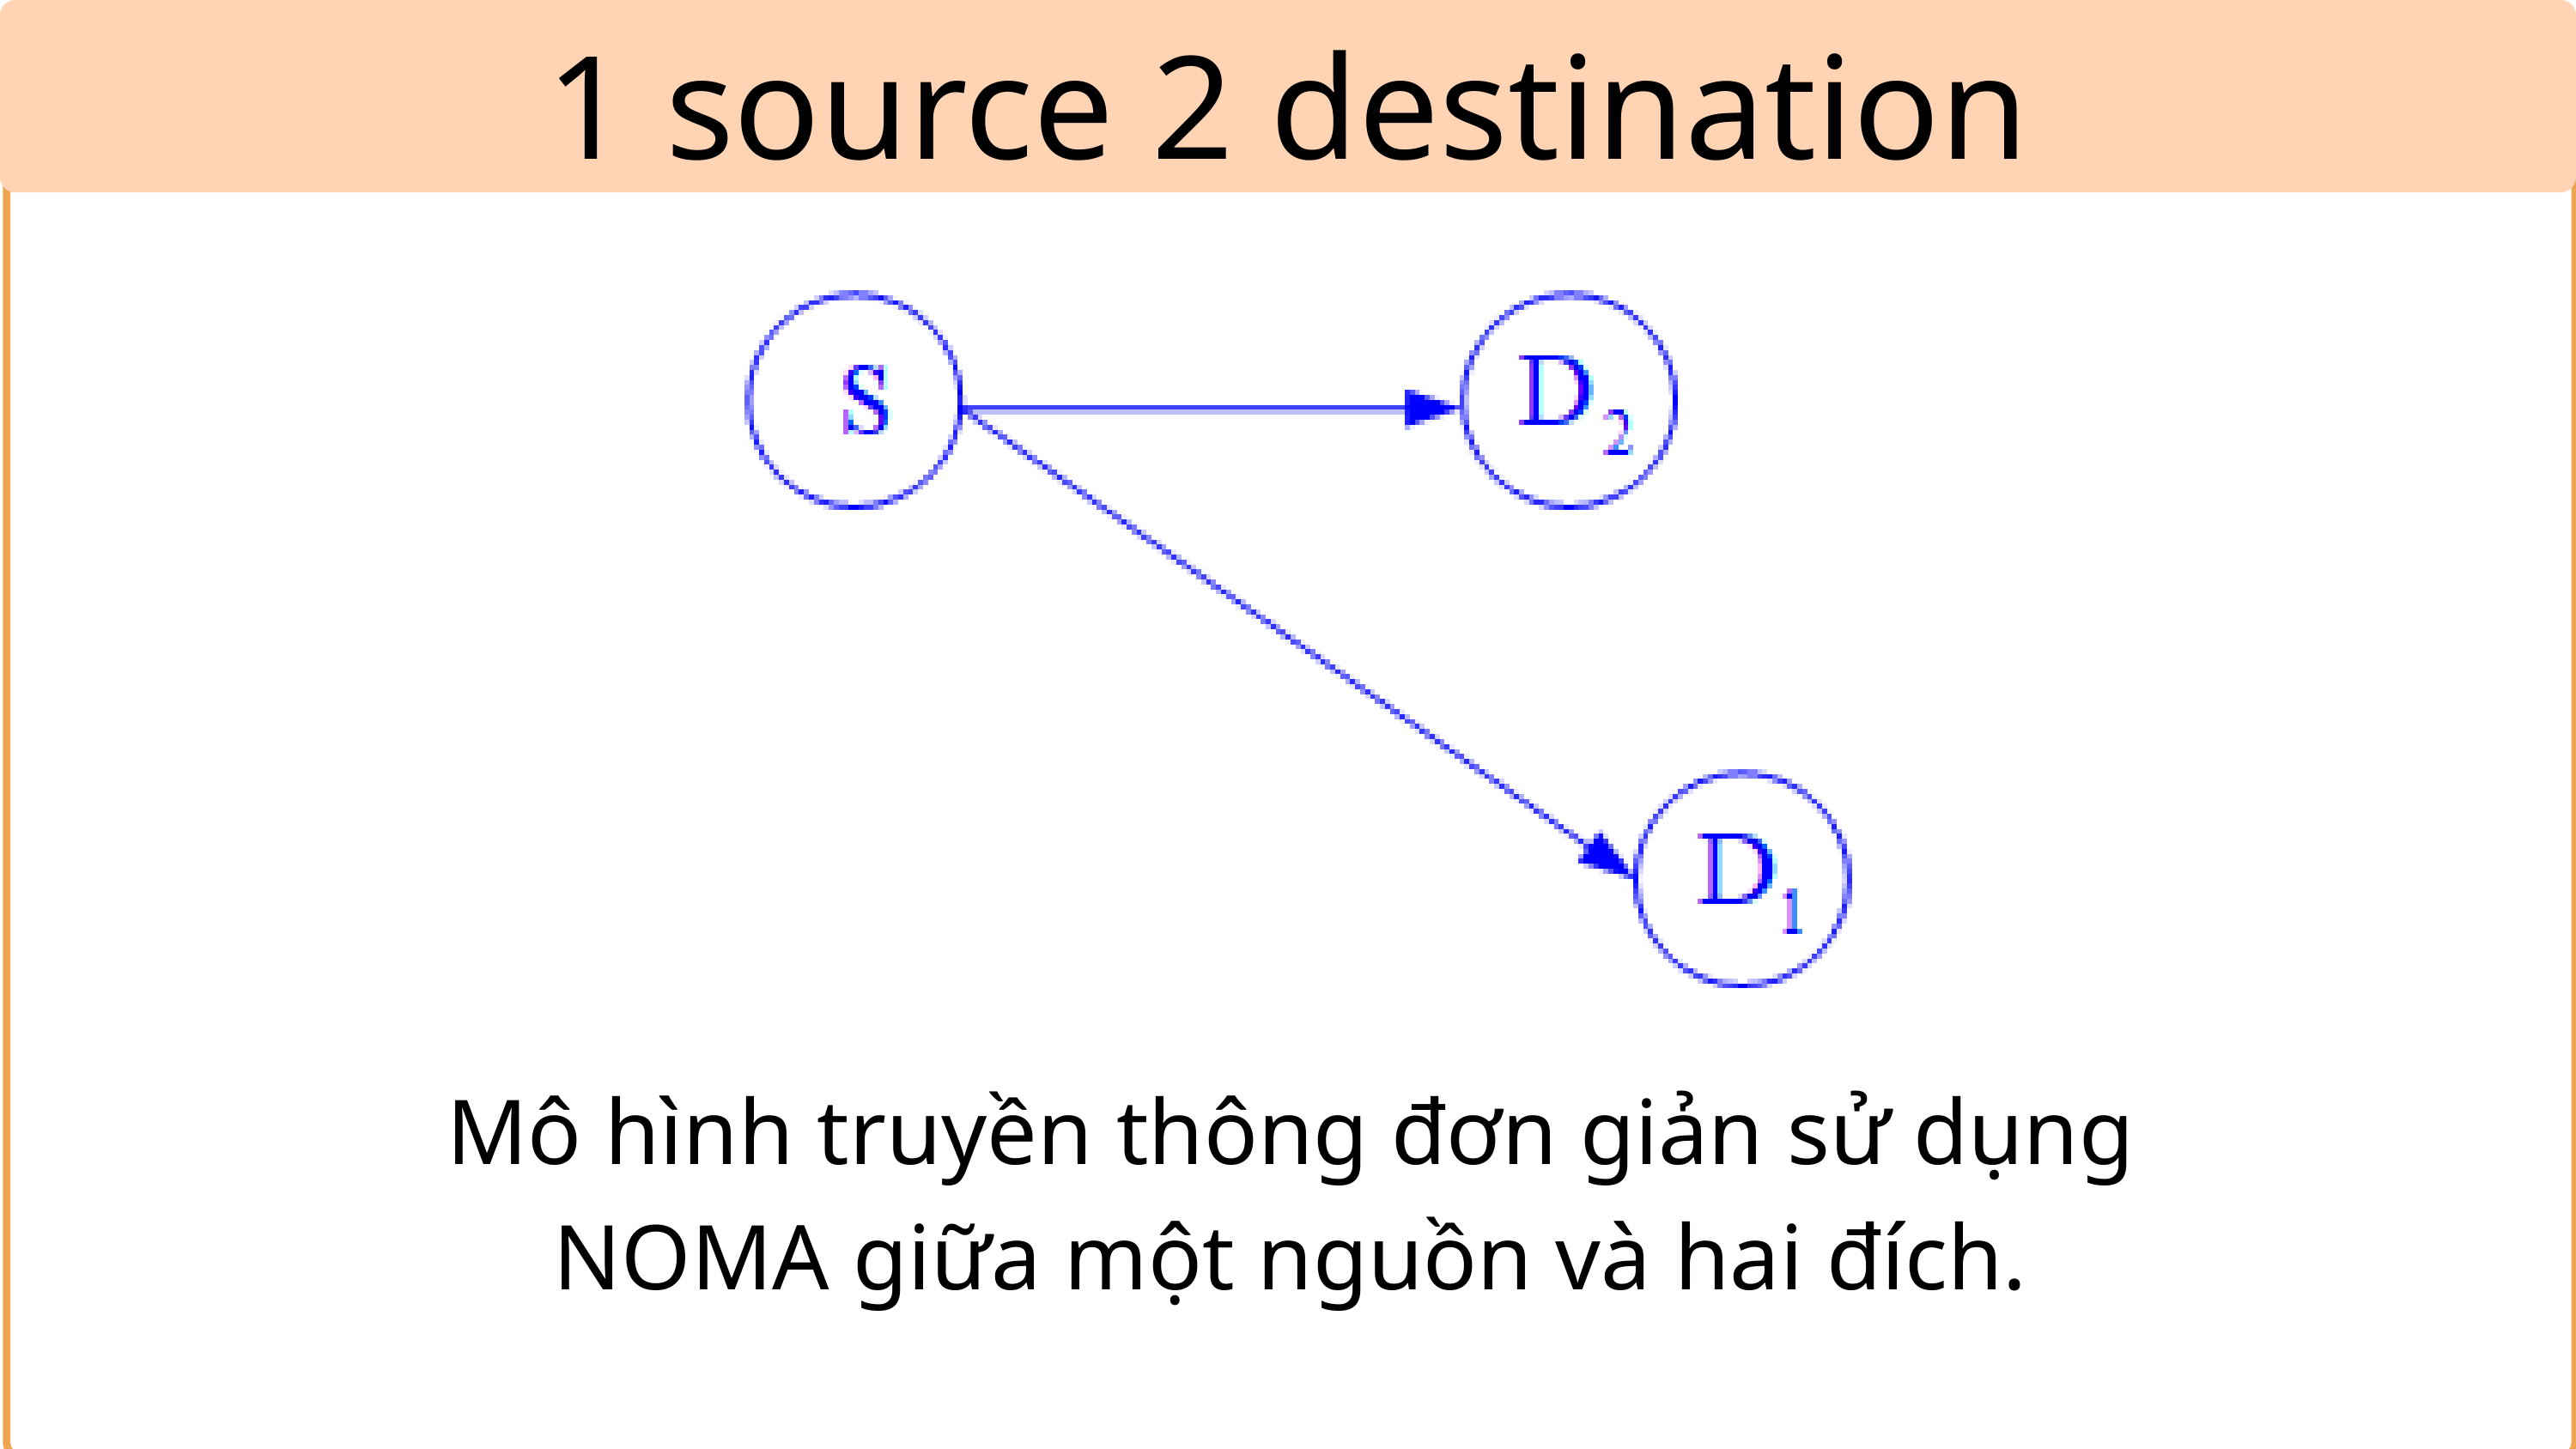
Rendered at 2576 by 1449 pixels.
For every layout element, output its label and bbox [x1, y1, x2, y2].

text_box [0, 0, 2576, 193]
text_box [3, 202, 2576, 1449]
